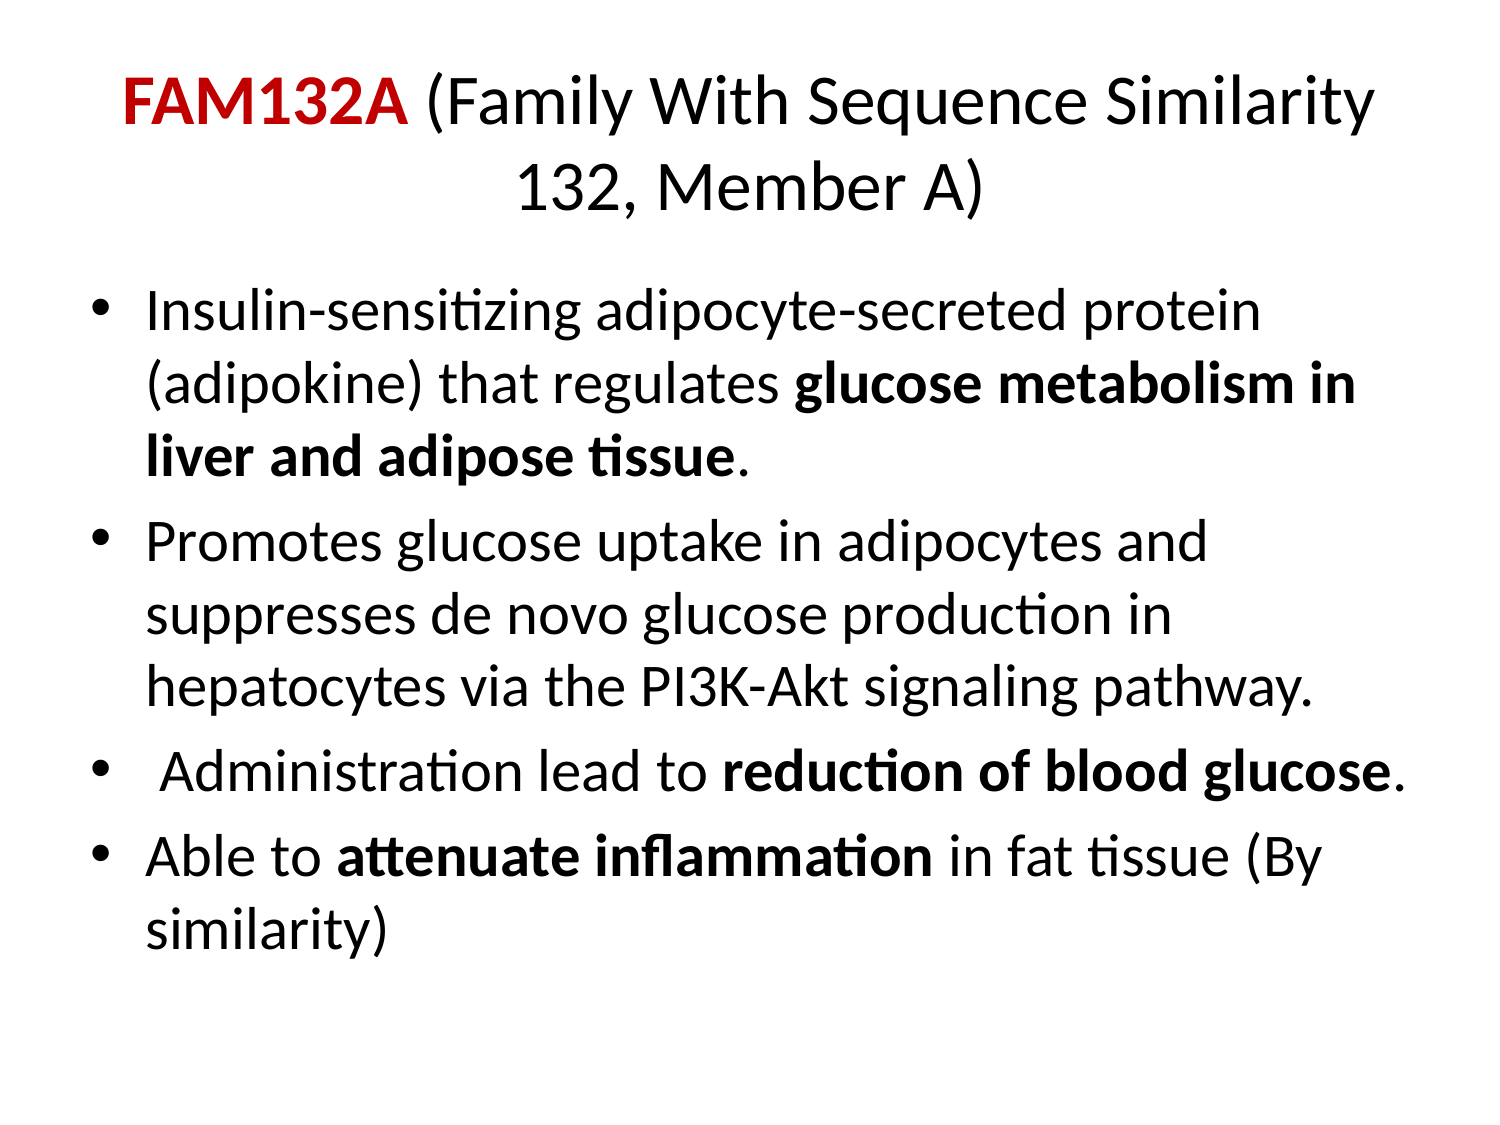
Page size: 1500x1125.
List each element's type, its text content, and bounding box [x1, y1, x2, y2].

list Insulin-sensitizing adipocyte-secreted protein (adipokine) that regulates glucose metabolism in liver and adipose tissue. Promotes glucose uptake in adipocytes and suppresses de novo glucose production in hepatocytes via the PI3K-Akt signaling pathway. Administration lead to reduction of blood glucose. Able to attenuate inflammation in fat tissue (By similarity) [75, 262, 1425, 1005]
title FAM132A (Family With Sequence Similarity 132, Member A) [75, 45, 1425, 233]
